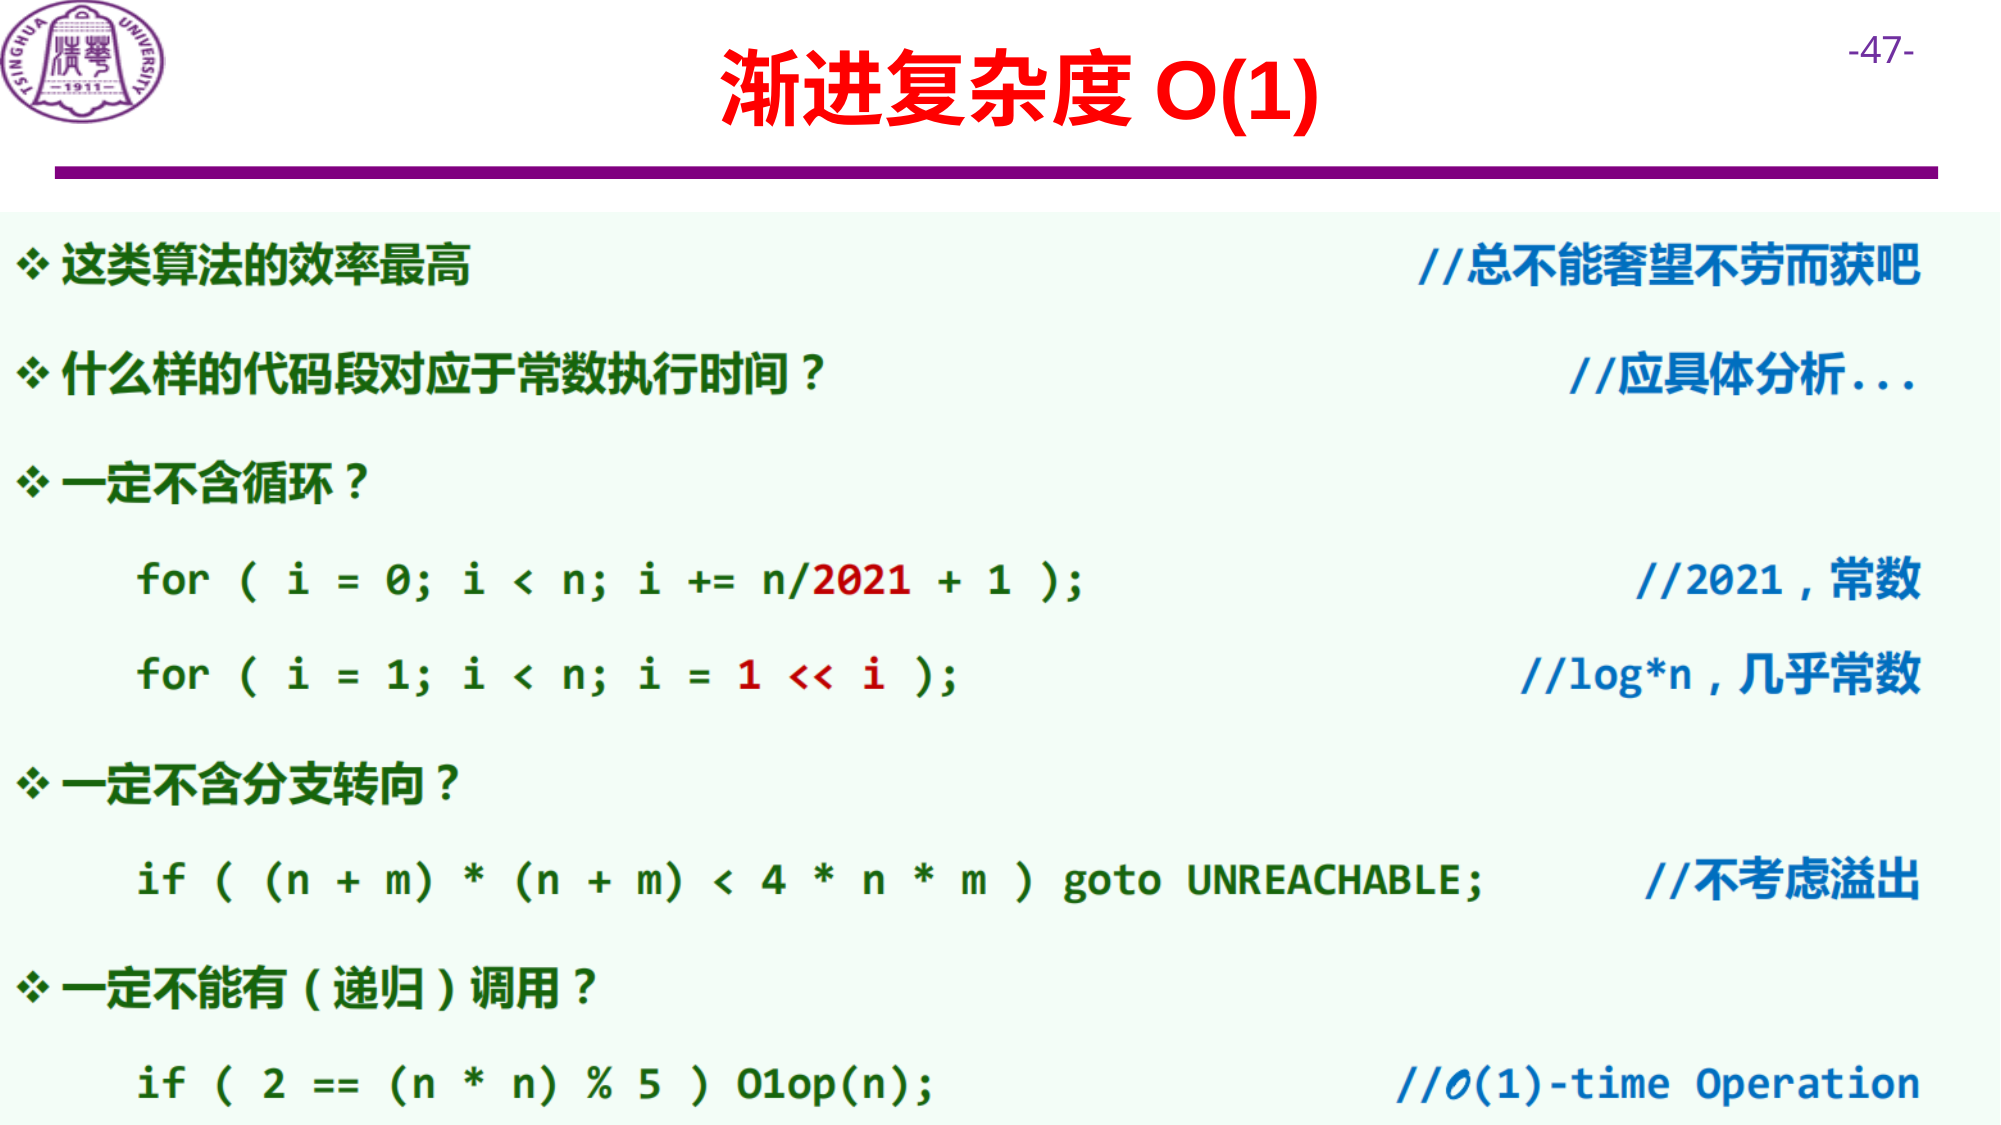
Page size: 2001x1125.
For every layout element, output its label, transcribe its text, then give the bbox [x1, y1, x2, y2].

picture [0, 0, 166, 124]
title 渐进复杂度O(1) [188, 10, 1851, 162]
picture [0, 211, 2000, 1125]
